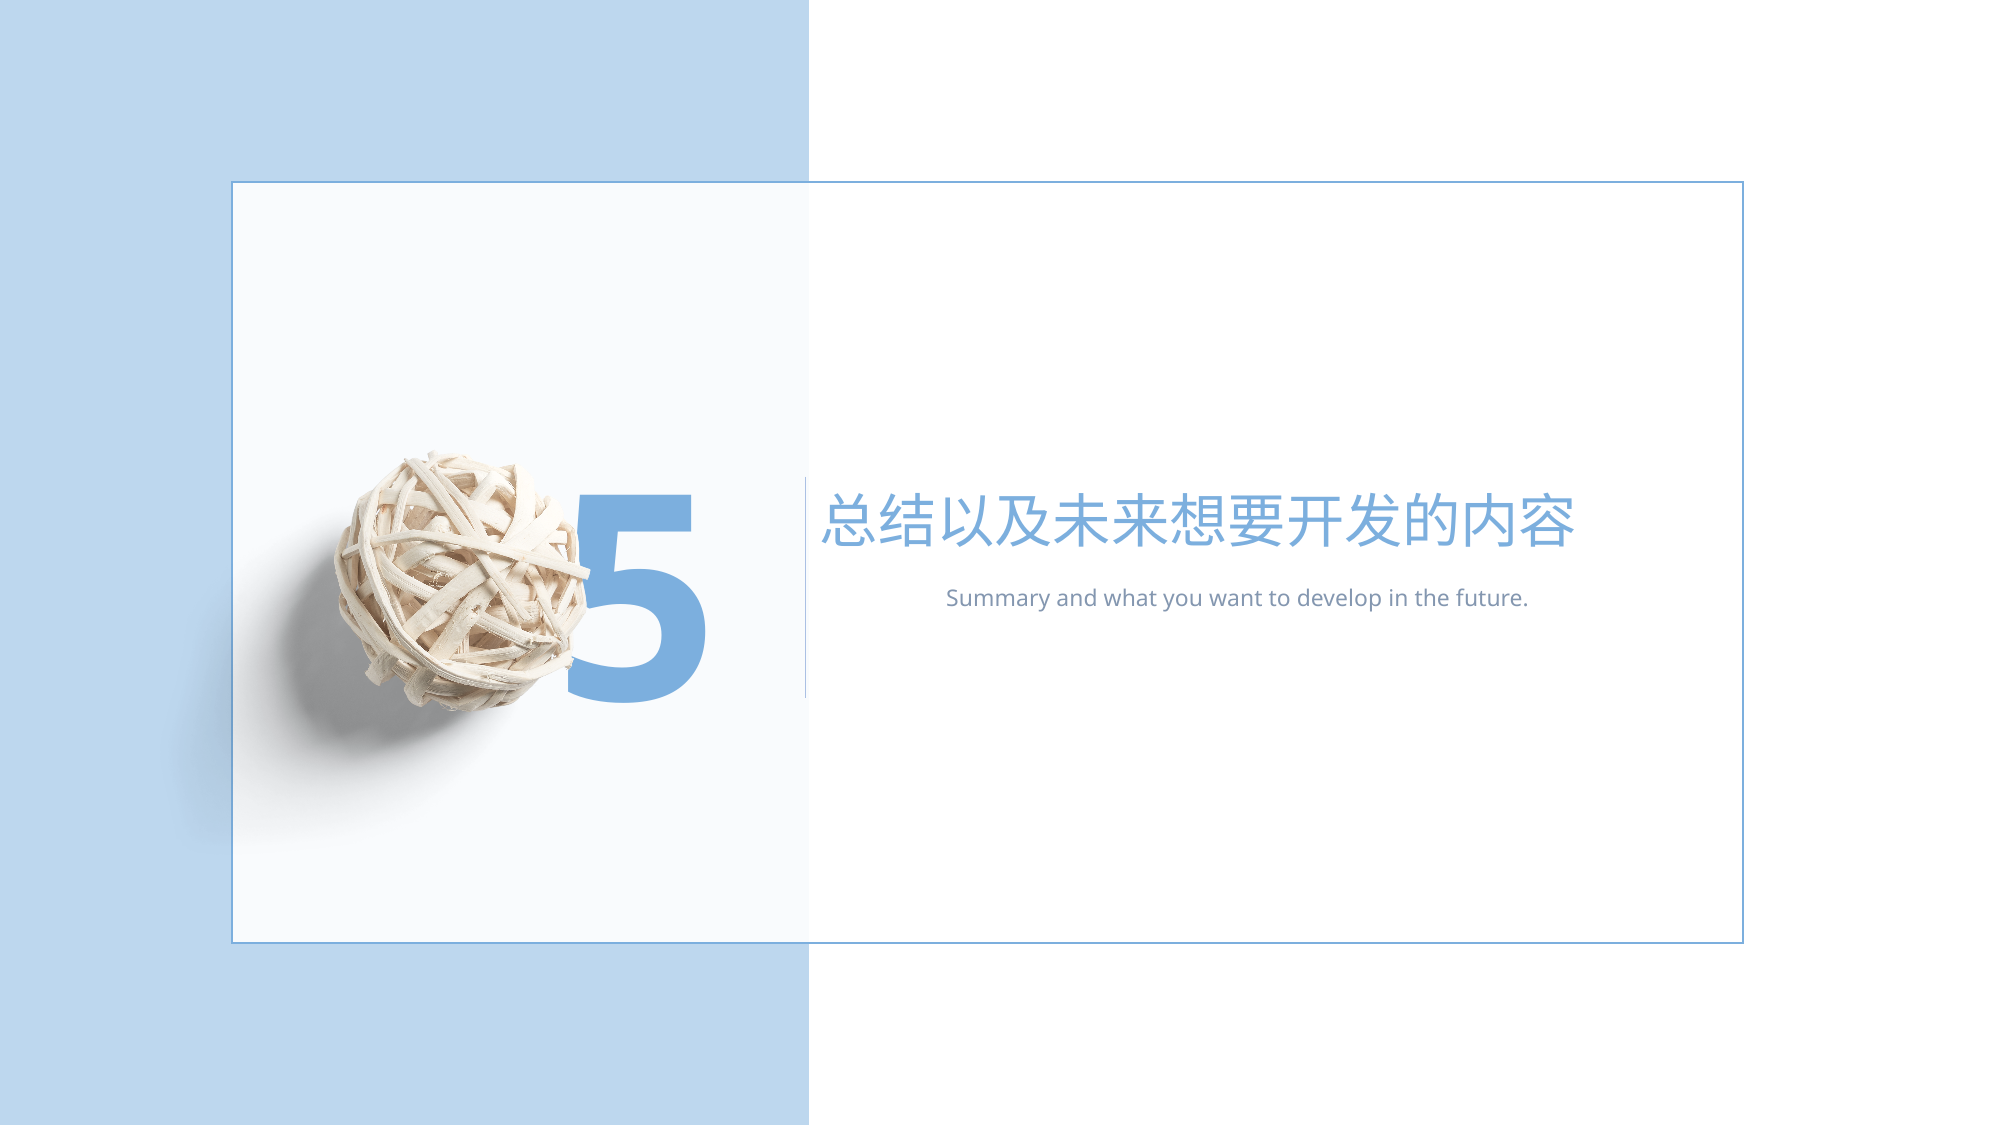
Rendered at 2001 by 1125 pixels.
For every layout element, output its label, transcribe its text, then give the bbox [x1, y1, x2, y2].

text_box [231, 181, 1744, 944]
text_box 总结以及未来想要开发的内容 [806, 476, 1667, 562]
text_box Summary and what you want to develop in the future. [931, 562, 1560, 619]
picture [158, 449, 591, 856]
text_box 05 [374, 405, 779, 766]
